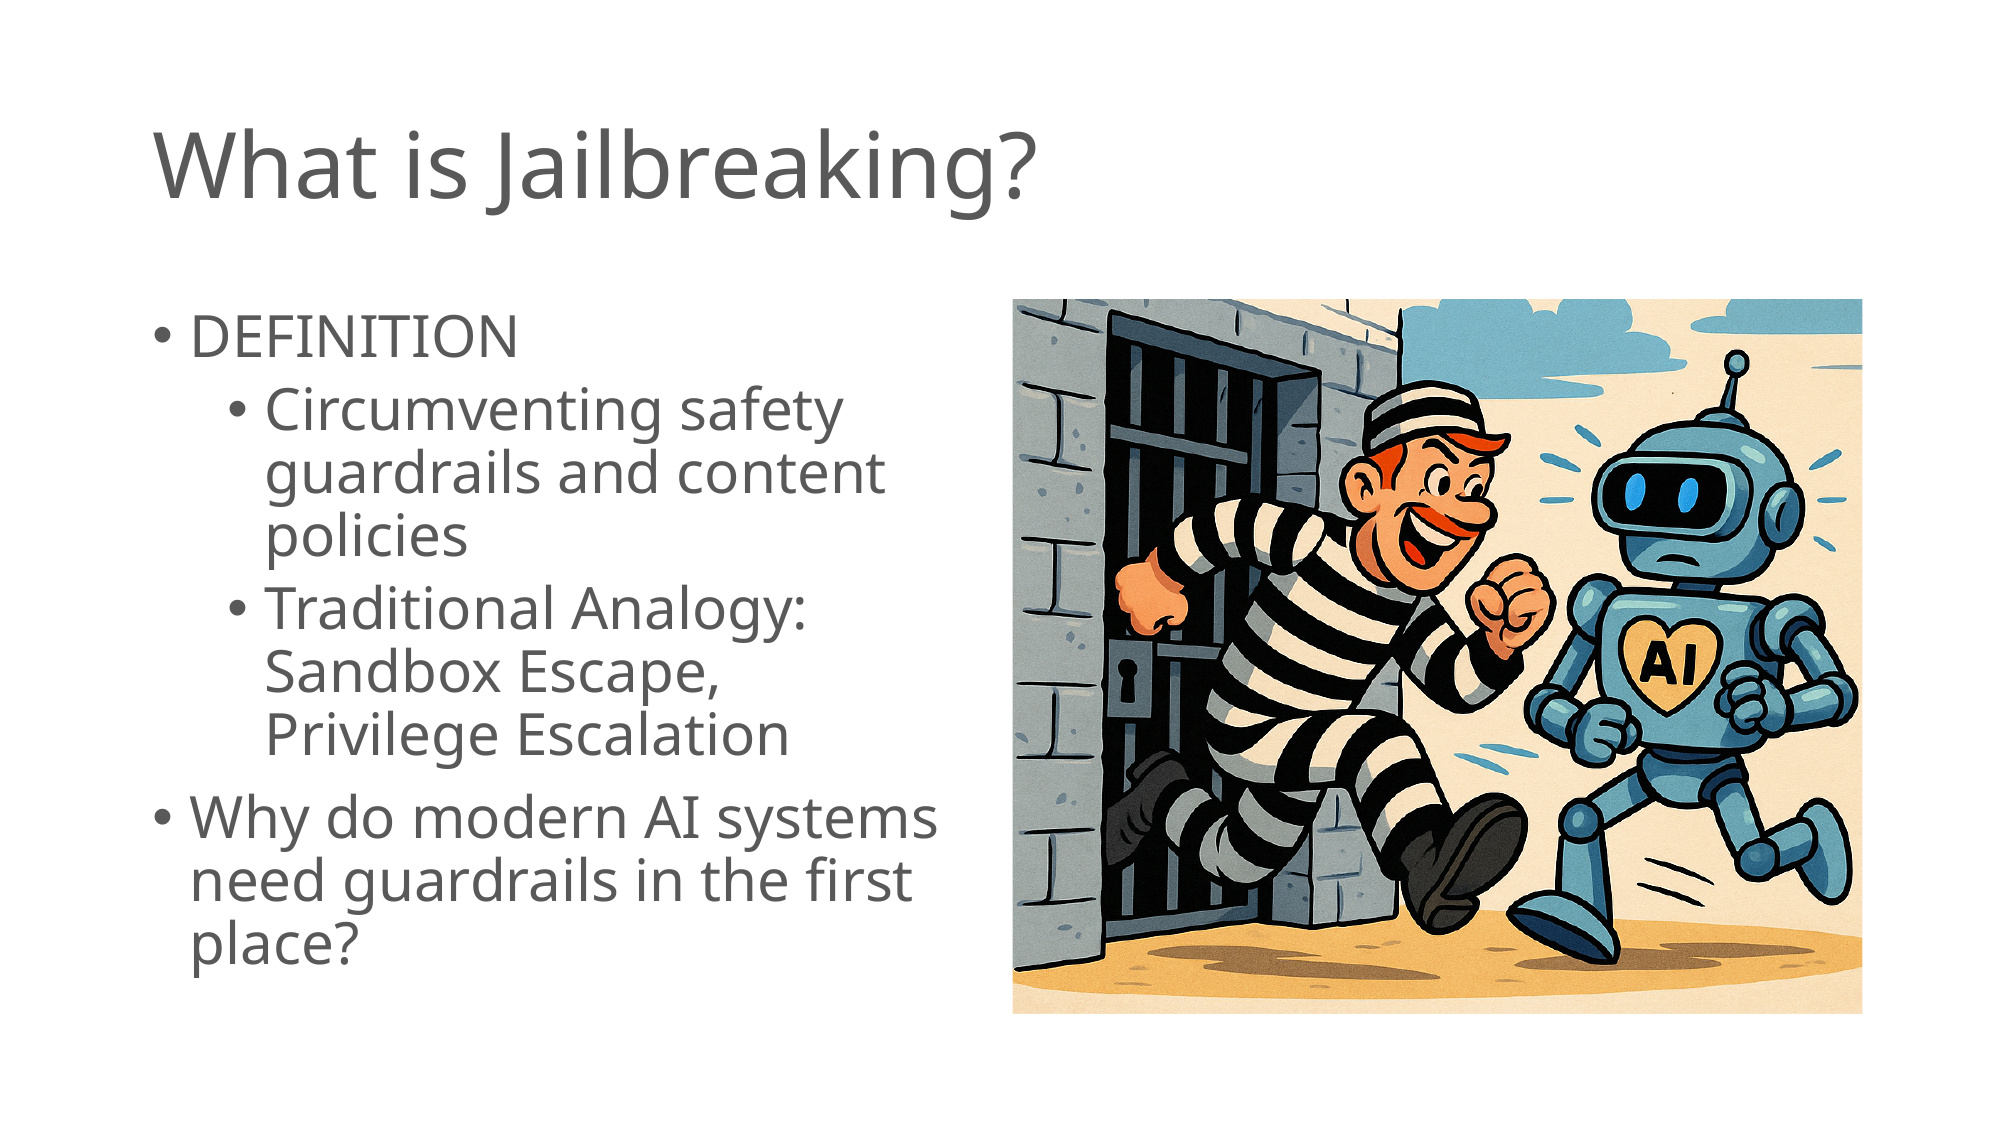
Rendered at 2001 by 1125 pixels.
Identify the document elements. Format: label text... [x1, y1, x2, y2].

picture [1012, 299, 1863, 1014]
list DEFINITION Circumventing safety guardrails and content policies Traditional Analogy: Sandbox Escape, Privilege Escalation Why do modern AI systems need guardrails in the first place? [137, 299, 988, 1014]
title What is Jailbreaking? [137, 59, 1863, 278]
